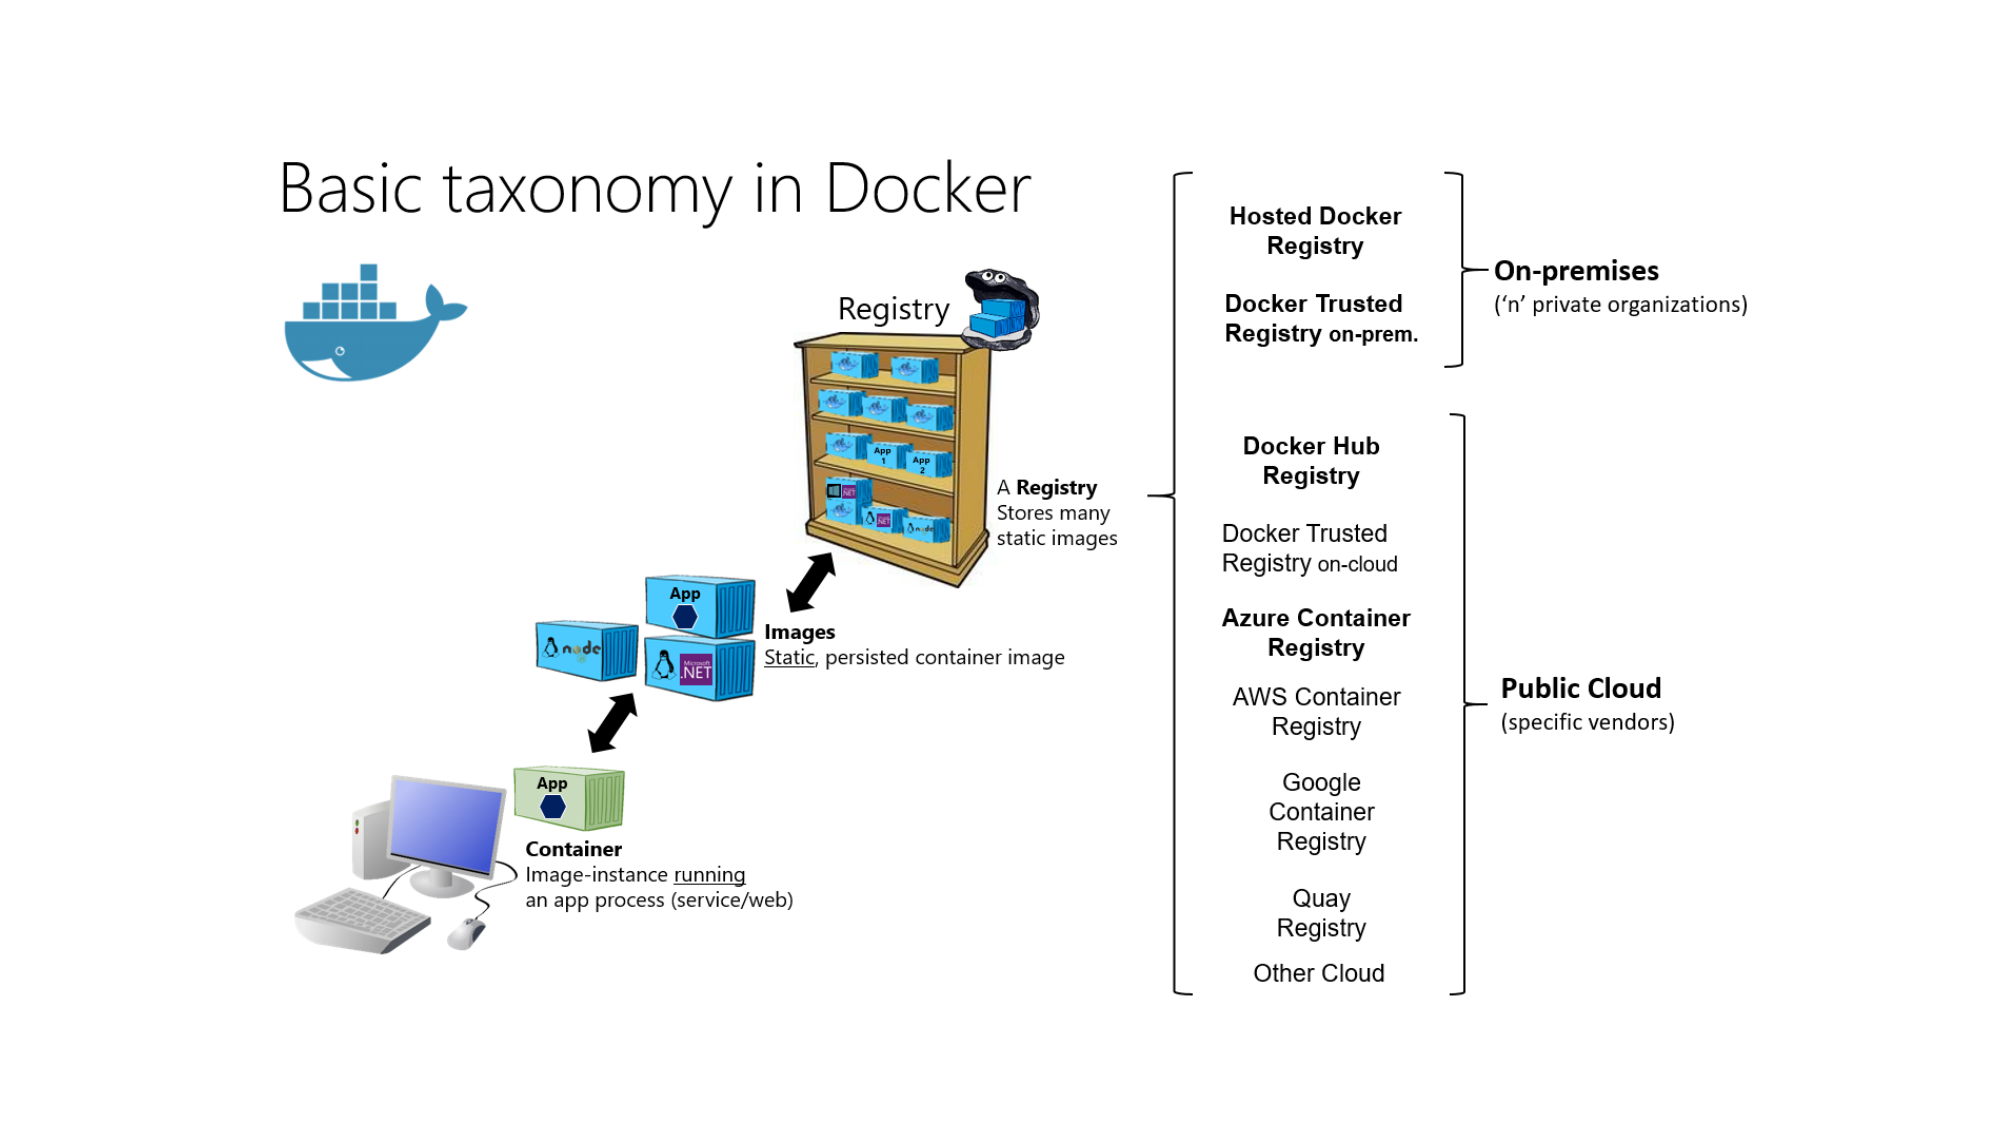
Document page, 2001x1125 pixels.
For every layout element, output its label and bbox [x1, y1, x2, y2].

picture [227, 139, 1773, 1025]
